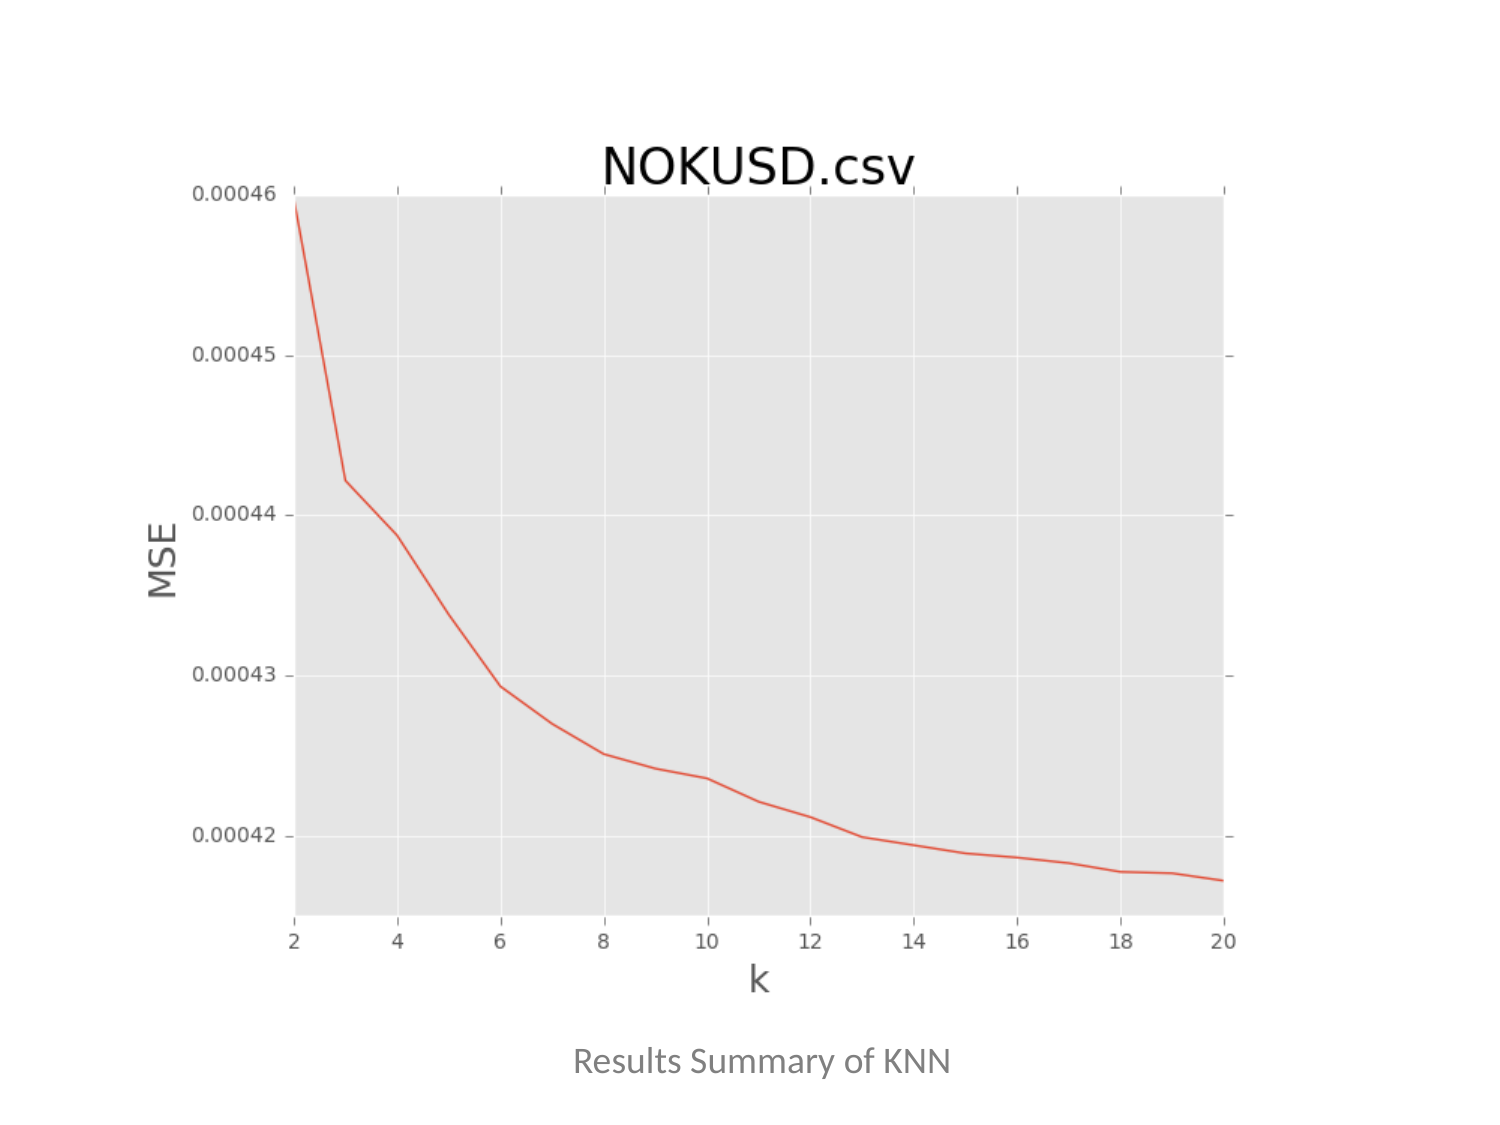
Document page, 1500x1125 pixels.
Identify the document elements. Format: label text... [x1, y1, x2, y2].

picture [143, 105, 1345, 1006]
text_box Results Summary of KNN [474, 1028, 1050, 1089]
